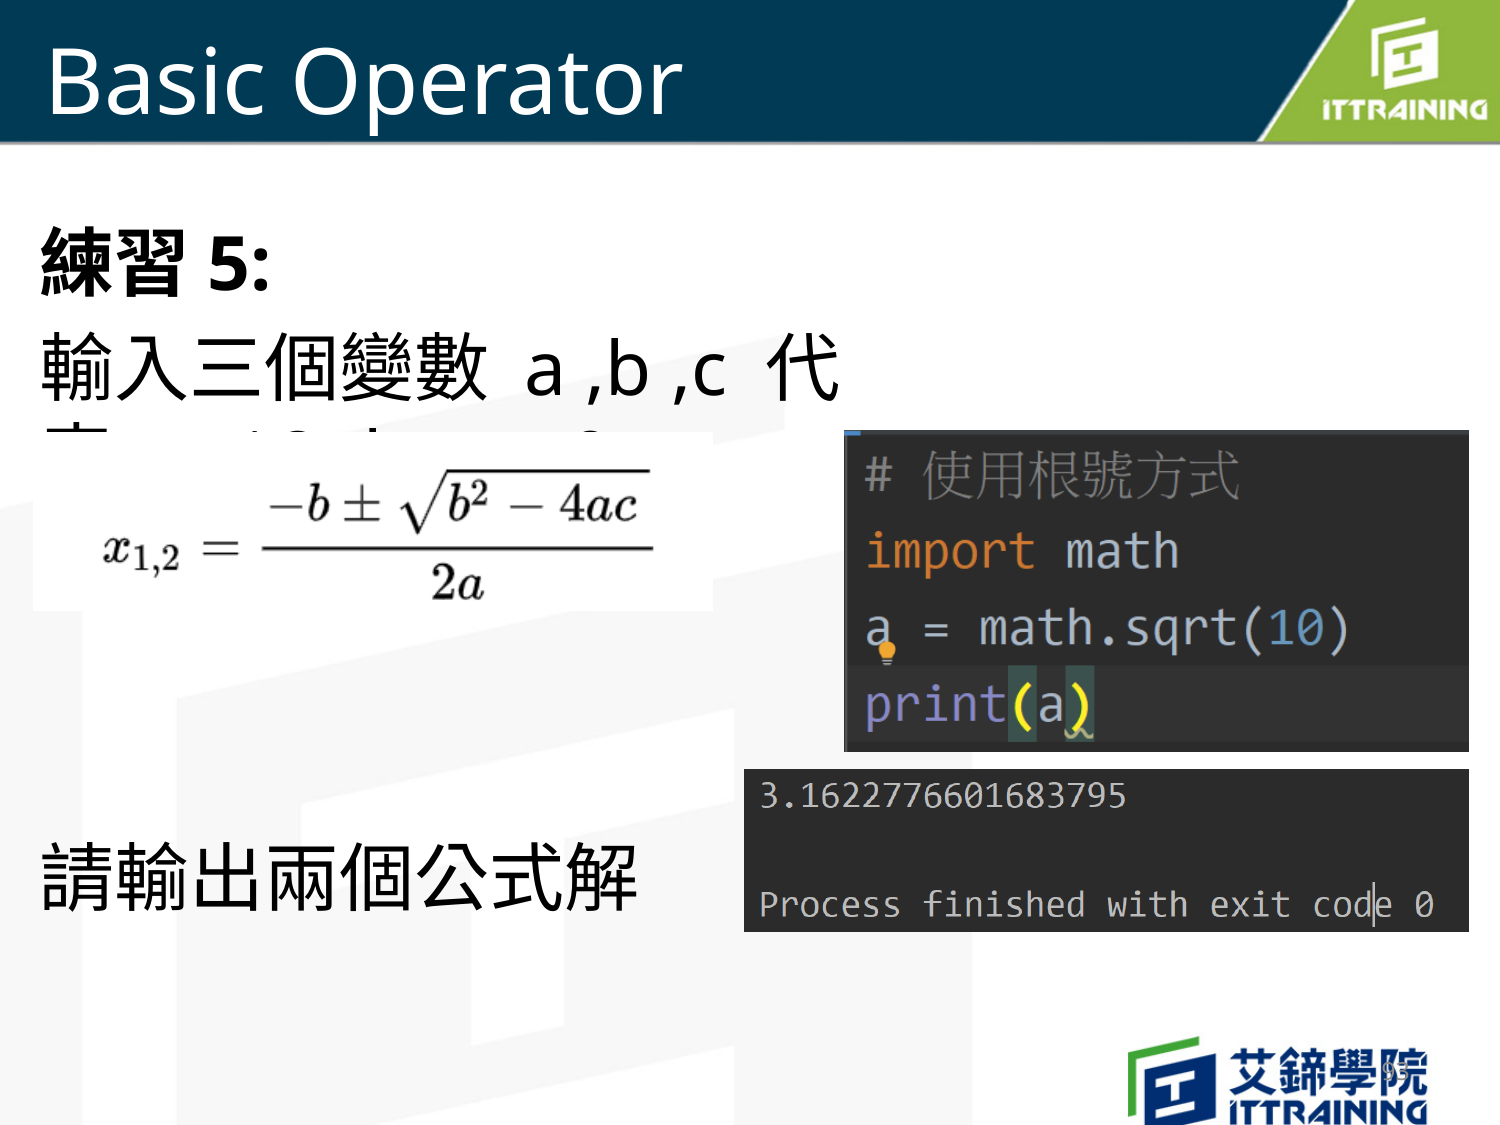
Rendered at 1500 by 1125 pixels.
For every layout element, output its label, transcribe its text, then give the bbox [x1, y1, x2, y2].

title Basic Operator [29, 0, 1380, 172]
picture [0, 0, 1500, 1125]
slide_number 93 [1074, 1042, 1425, 1103]
list 練習5: 輸入三個變數 a ,b ,c 代表:ax^2+bx+c=0 請輸出兩個公式解 [24, 208, 1375, 951]
